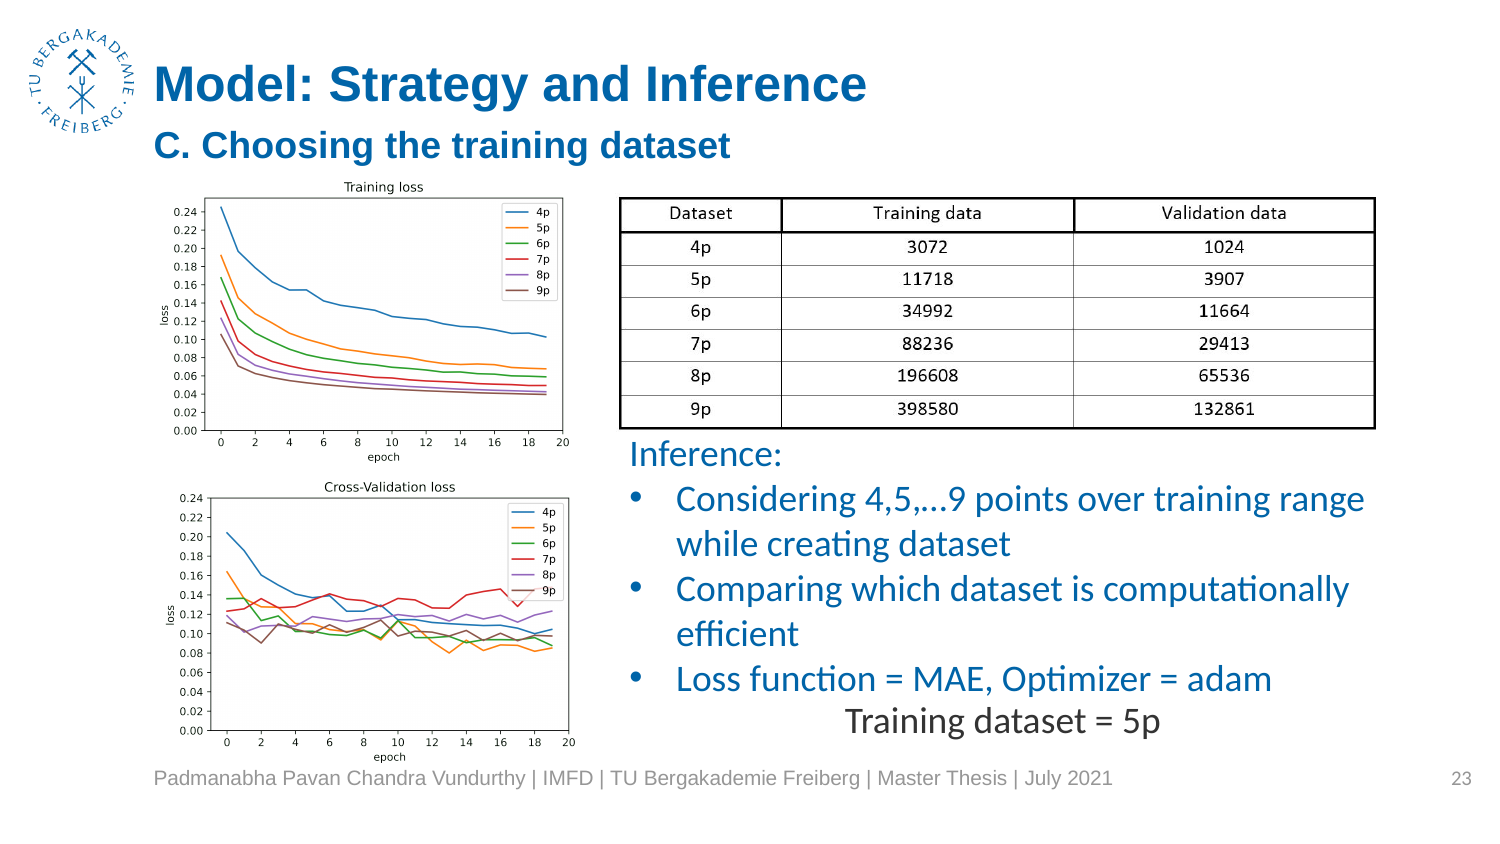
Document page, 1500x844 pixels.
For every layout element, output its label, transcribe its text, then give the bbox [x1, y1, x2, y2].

list C. Choosing the training dataset [153, 121, 1353, 191]
text_box Training dataset = 5p [830, 688, 1197, 749]
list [147, 161, 609, 470]
picture [29, 29, 134, 133]
footer Padmanabha Pavan Chandra Vundurthy | IMFD | TU Bergakademie Freiberg | Master Thesis | July 2021 [153, 777, 614, 824]
picture [614, 193, 1380, 433]
title Model: Strategy and Inference [153, 29, 1353, 121]
slide_number 23 [1412, 764, 1473, 825]
text_box Inference: Considering 4,5,…9 points over training range while creating dataset Comparing which dataset is computationally efficient Loss function = MAE, Optimizer = adam [614, 421, 1412, 842]
picture [153, 461, 615, 770]
